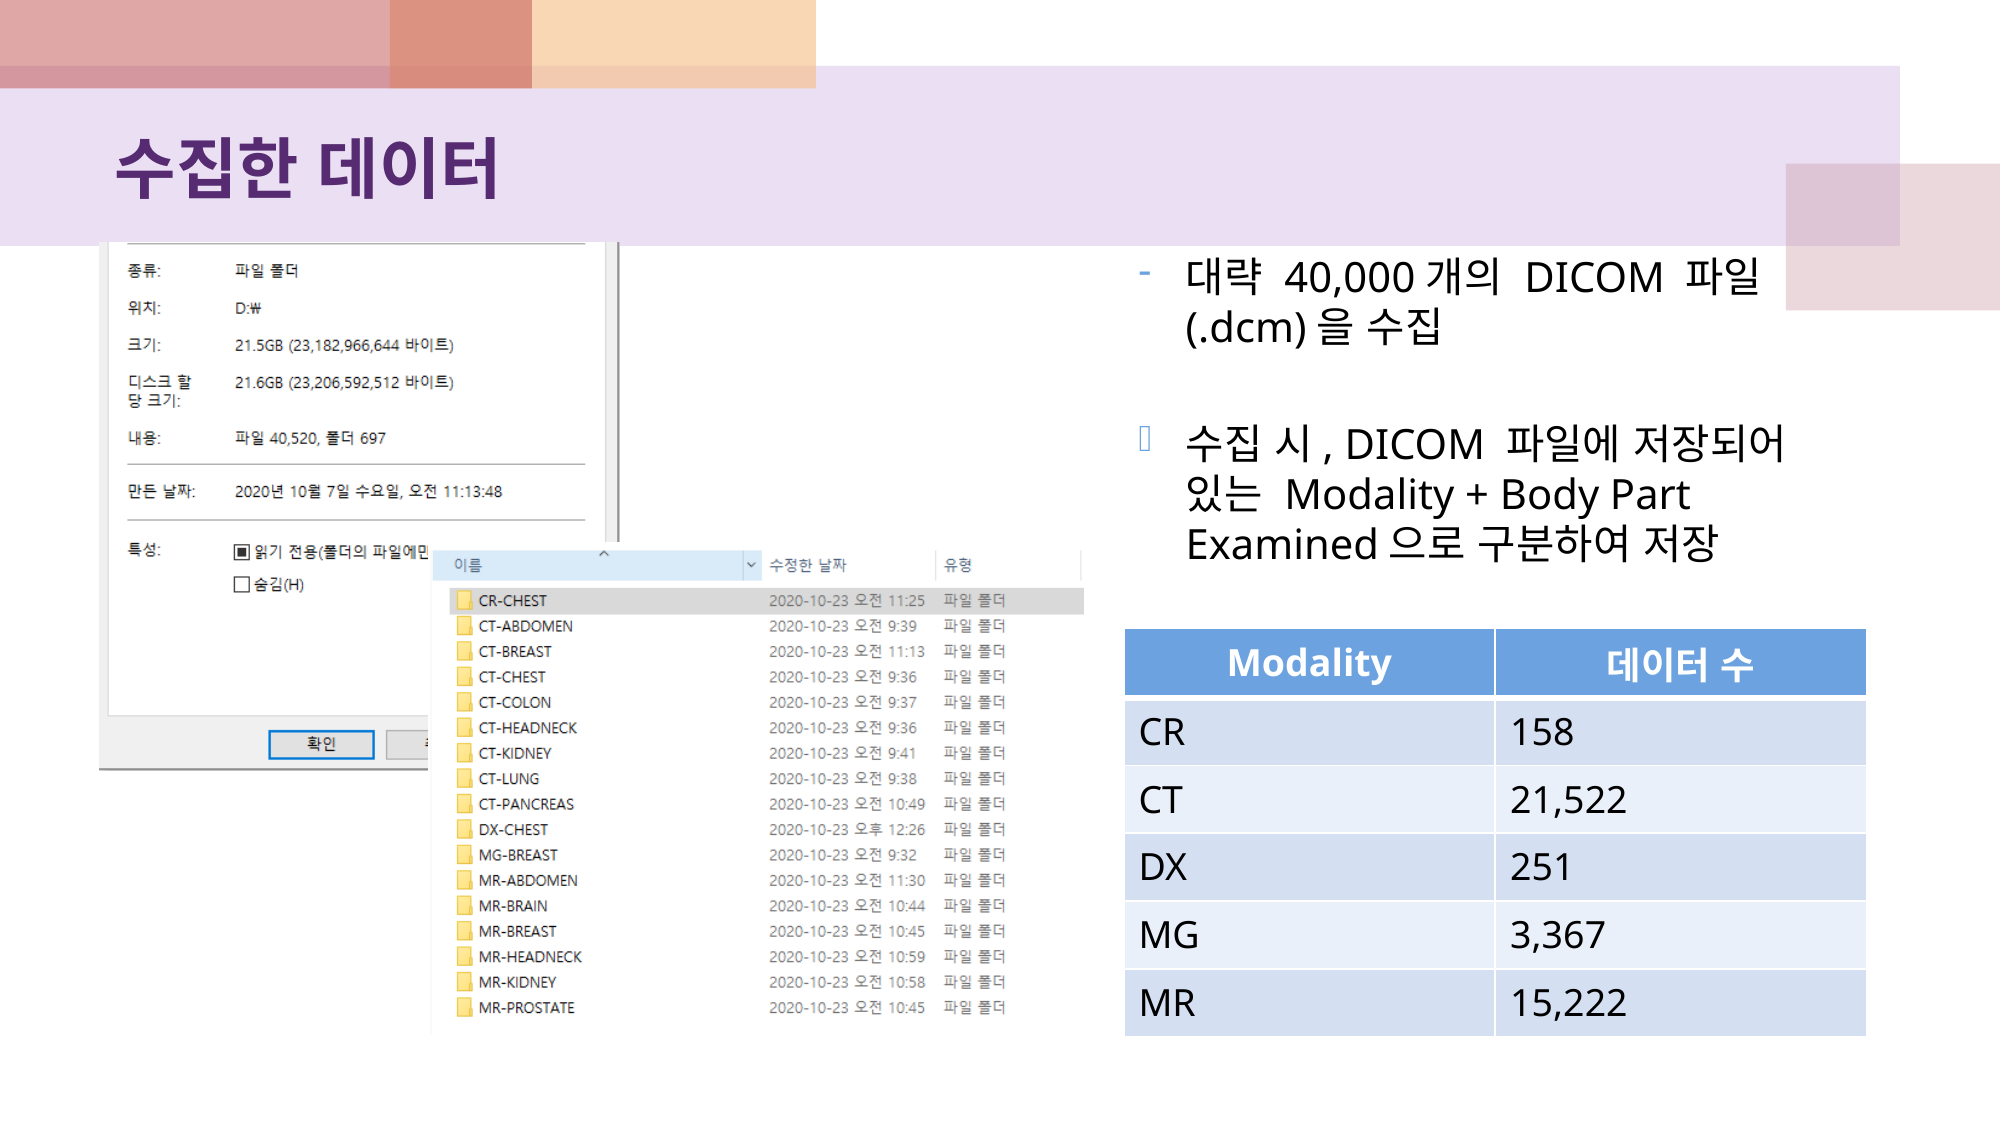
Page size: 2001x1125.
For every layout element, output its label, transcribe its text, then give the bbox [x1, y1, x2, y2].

table_cell 3,367 [1496, 902, 1866, 968]
table_header 데이터 수 [1496, 629, 1866, 695]
table_cell CR [1125, 701, 1494, 765]
table_cell CT [1125, 766, 1494, 832]
table_cell 21,522 [1496, 766, 1866, 832]
list 대략 40,000개의 DICOM 파일(.dcm)을 수집 수집 시, DICOM 파일에 저장되어 있는 Modality + Body Part Examined으로 구분하여 저장 [1123, 243, 1867, 591]
picture [99, 242, 620, 771]
table_cell 15,222 [1496, 970, 1866, 1036]
table_cell MG [1125, 902, 1494, 968]
table_cell DX [1125, 834, 1494, 900]
table_cell 158 [1496, 701, 1866, 765]
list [428, 542, 1085, 1036]
table_header Modality [1125, 629, 1494, 695]
table_cell 251 [1496, 834, 1866, 900]
title 수집한 데이터 [99, 90, 1784, 243]
table_cell MR [1125, 970, 1494, 1036]
